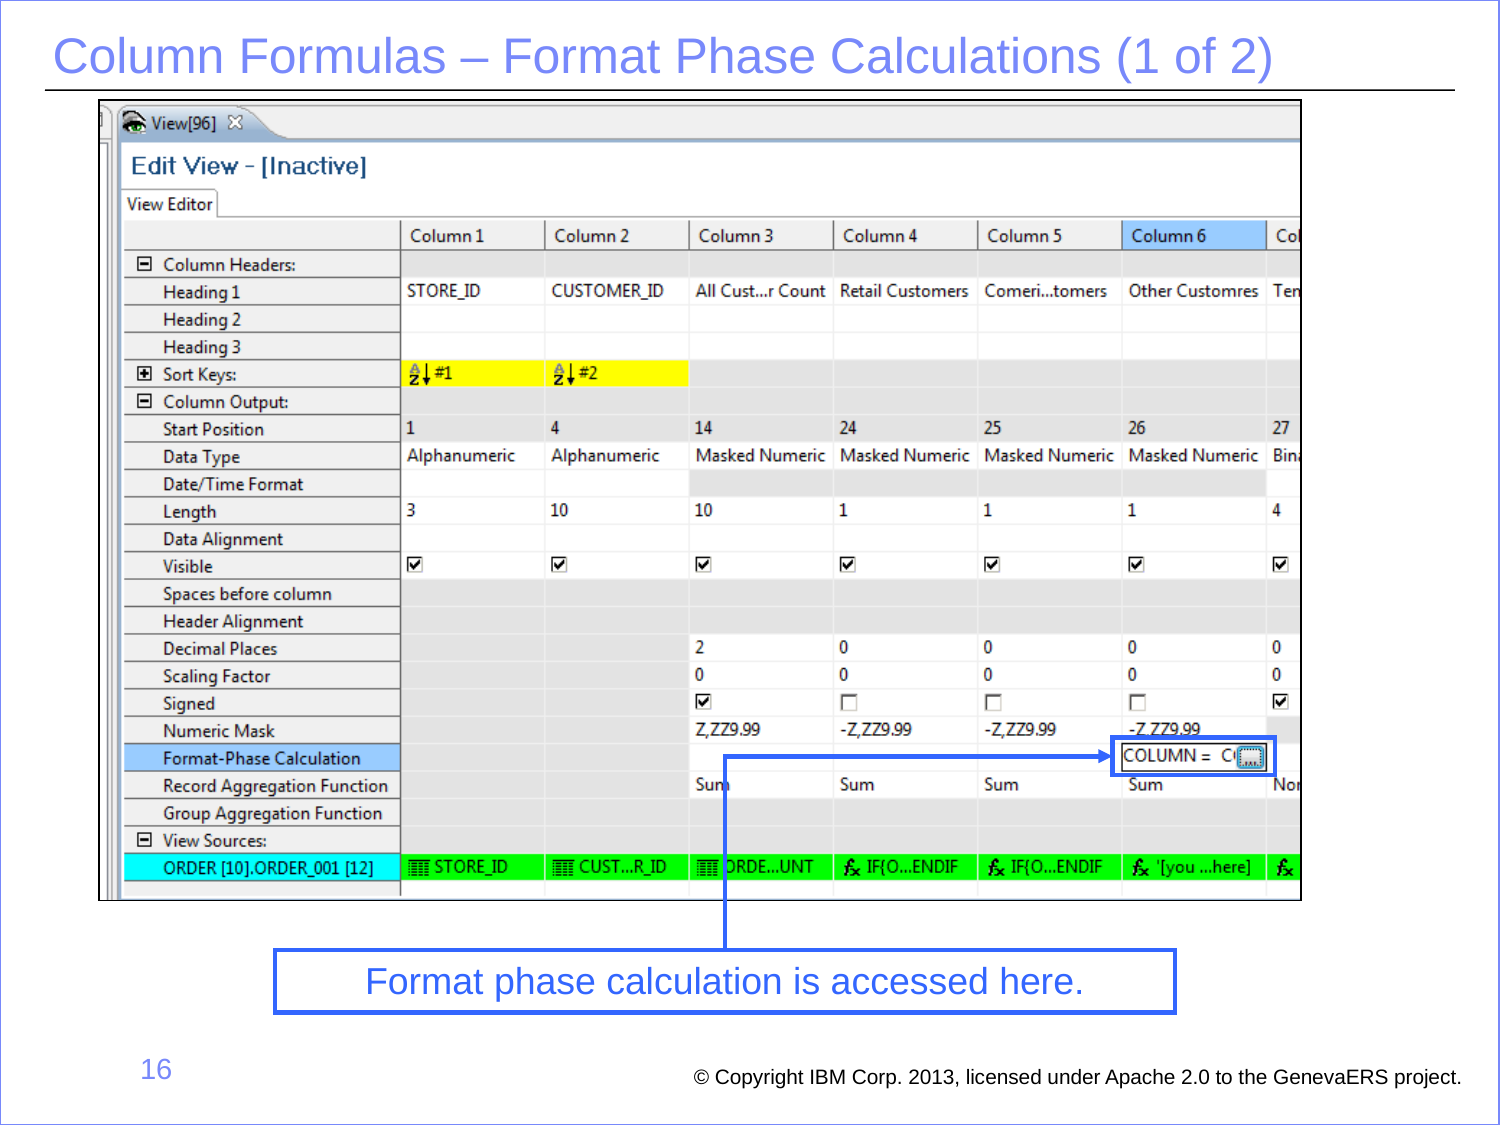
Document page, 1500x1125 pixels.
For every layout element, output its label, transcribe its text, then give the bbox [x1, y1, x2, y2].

text_box Format phase calculation is accessed here. [274, 949, 816, 1013]
slide_number 16 [37, 1046, 188, 1125]
picture [99, 100, 1301, 901]
text_box Format phase calculation is accessed here. [1018, 949, 1175, 1013]
title Column Formulas – Format Phase Calculations (1 of 2) [37, 22, 1321, 113]
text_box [821, 659, 1014, 1045]
